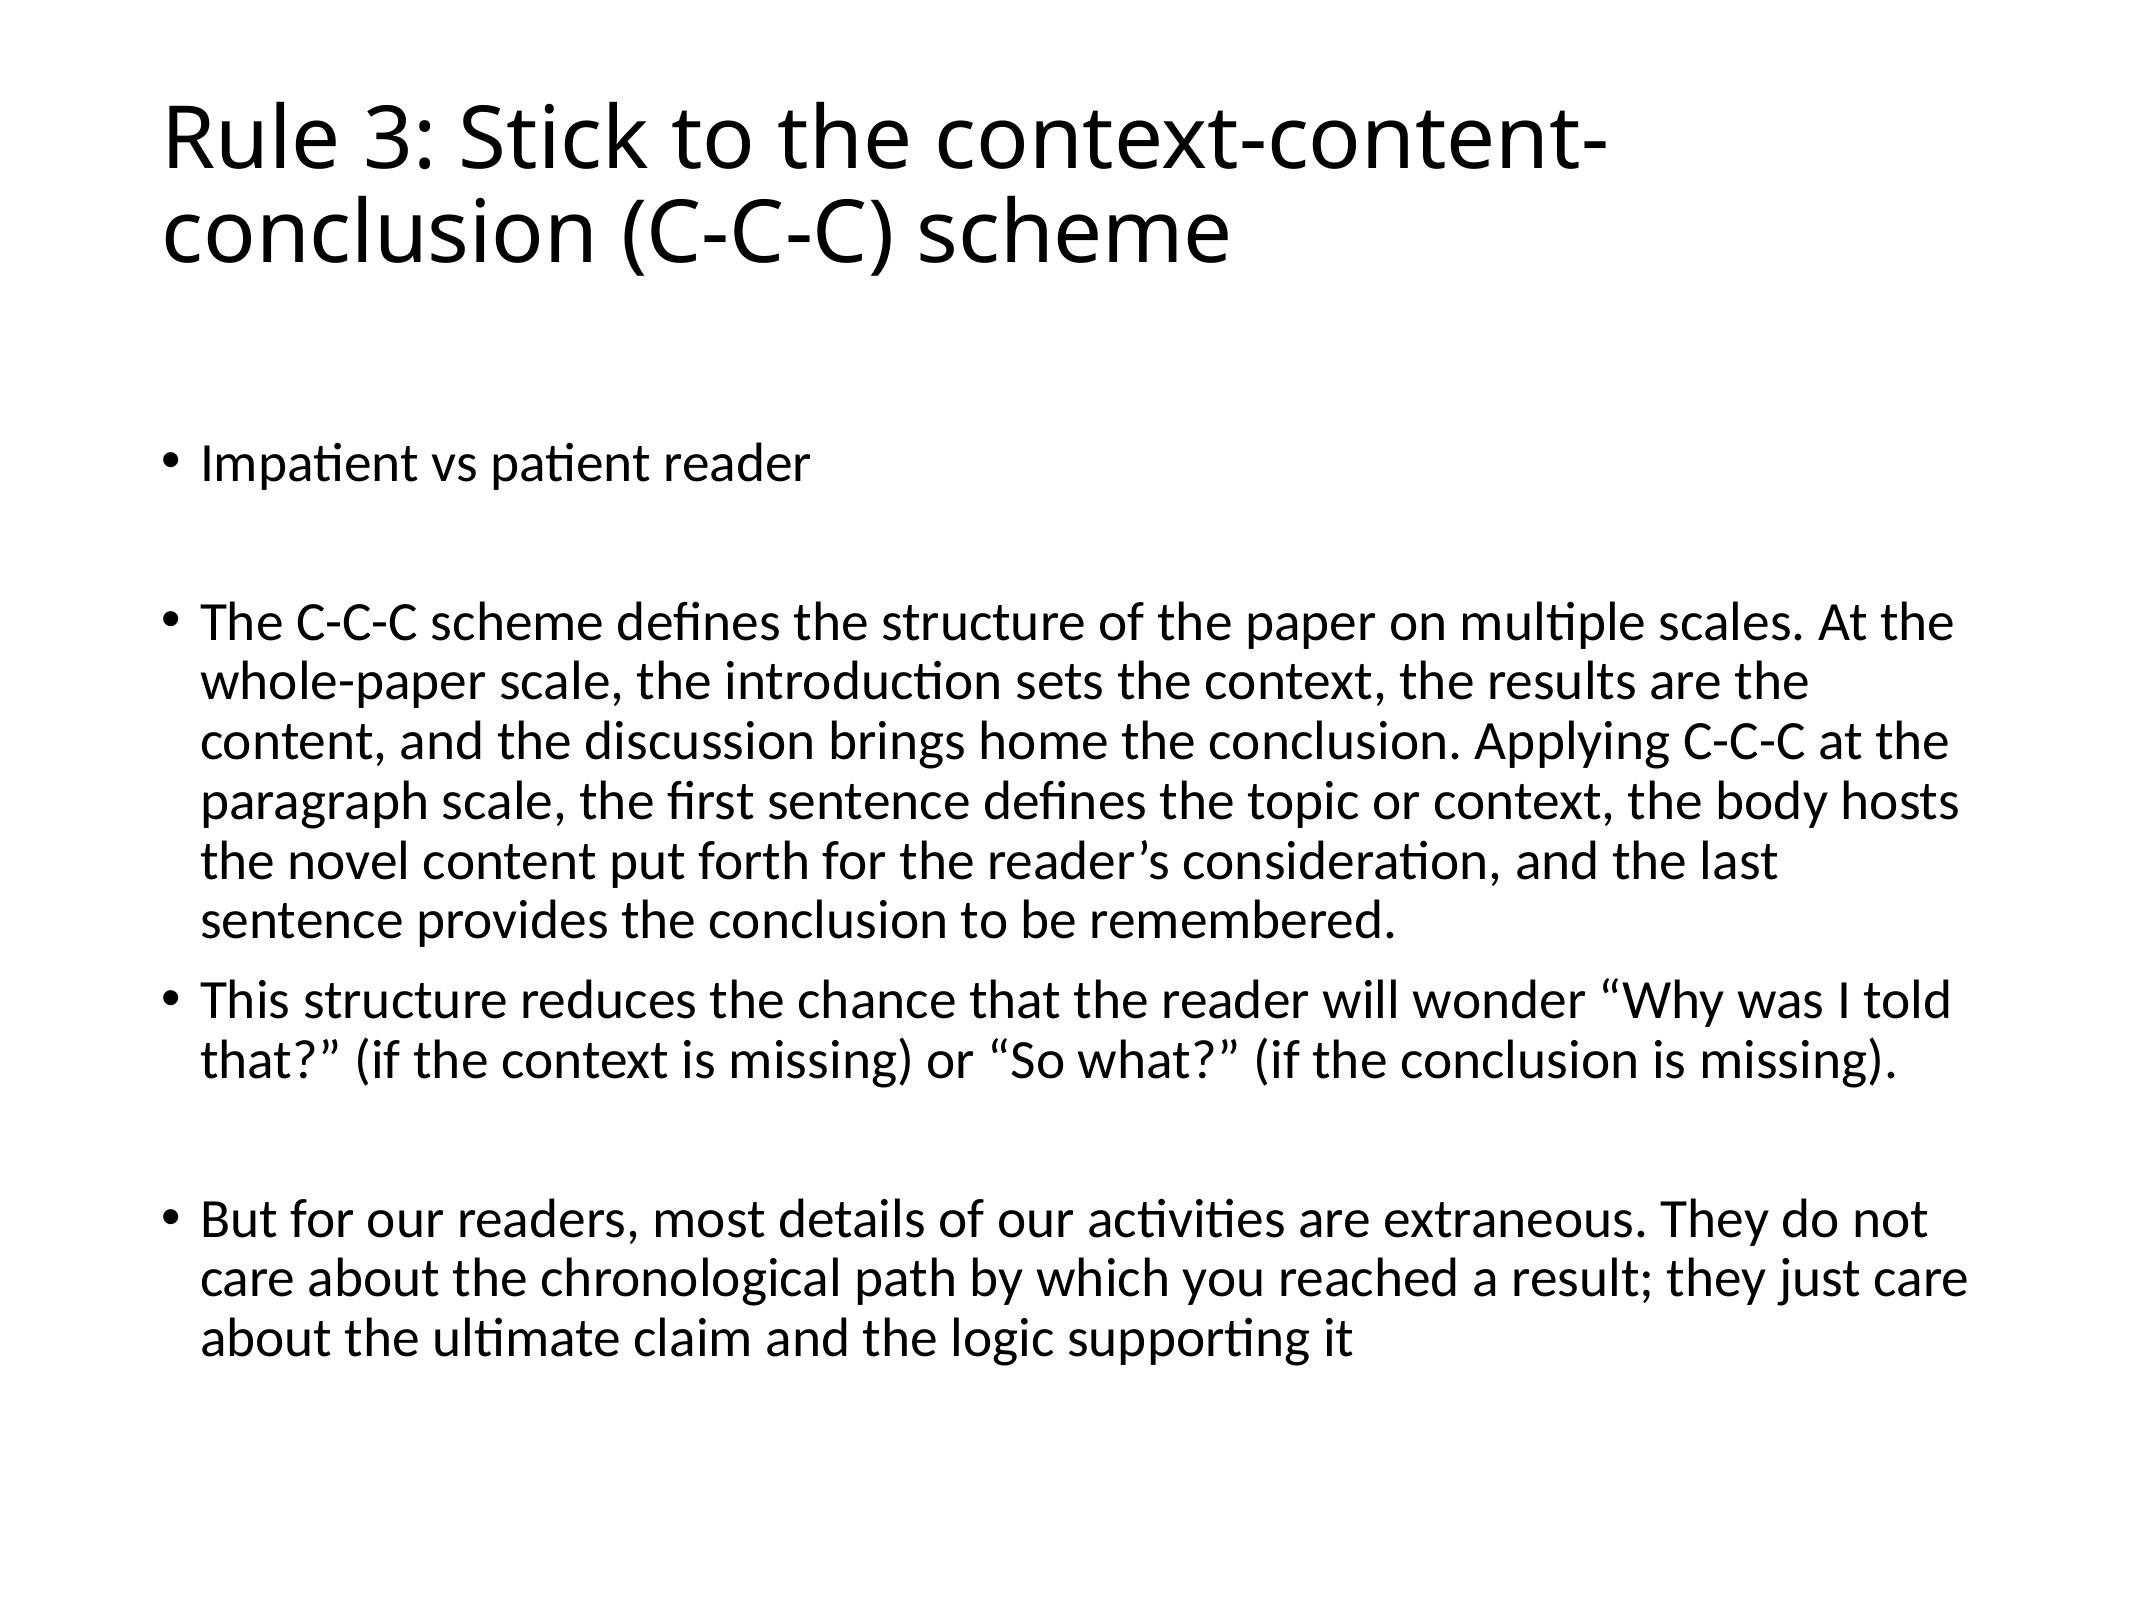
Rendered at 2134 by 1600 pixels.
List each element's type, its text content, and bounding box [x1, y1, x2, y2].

list Impatient vs patient reader The C-C-C scheme defines the structure of the paper on multiple scales. At the whole-paper scale, the introduction sets the context, the results are the content, and the discussion brings home the conclusion. Applying C-C-C at the paragraph scale, the first sentence defines the topic or context, the body hosts the novel content put forth for the reader’s consideration, and the last sentence provides the conclusion to be remembered. This structure reduces the chance that the reader will wonder “Why was I told that?” (if the context is missing) or “So what?” (if the conclusion is missing). But for our readers, most details of our activities are extraneous. They do not care about the chronological path by which you reached a result; they just care about the ultimate claim and the logic supporting it [146, 425, 1987, 1442]
title Rule 3: Stick to the context-content-conclusion (C-C-C) scheme [146, 85, 1987, 395]
